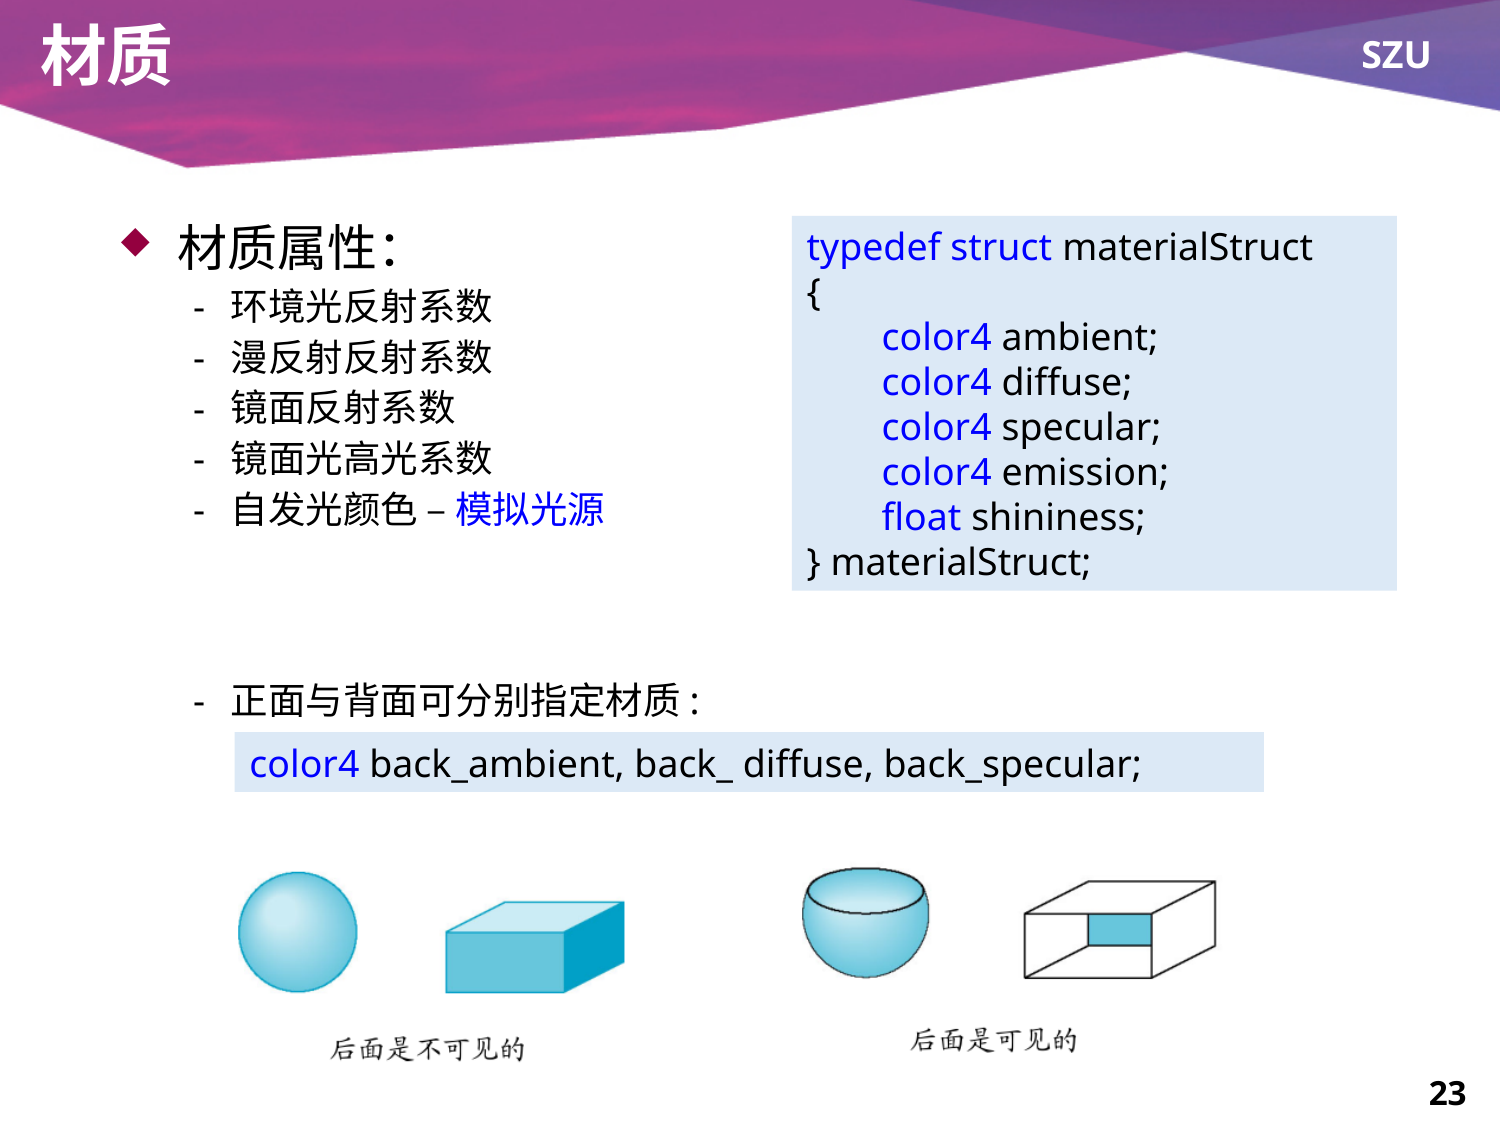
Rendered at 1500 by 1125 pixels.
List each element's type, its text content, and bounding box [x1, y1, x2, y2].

list 材质属性： 环境光反射系数 漫反射反射系数 镜面反射系数 镜面光高光系数 自发光颜色 – 模拟光源 正面与背面可分别指定材质: [103, 216, 1397, 930]
slide_number 23 [1384, 1065, 1500, 1125]
title 材质 [25, 15, 1320, 104]
text_box color4 back_ambient, back_ diffuse, back_specular; [234, 732, 1264, 792]
text_box typedef struct materialStruct { color4 ambient; color4 diffuse; color4 specular; color4 emission; float shininess; } materialStruct; [791, 215, 1397, 591]
picture [0, 0, 1500, 1125]
